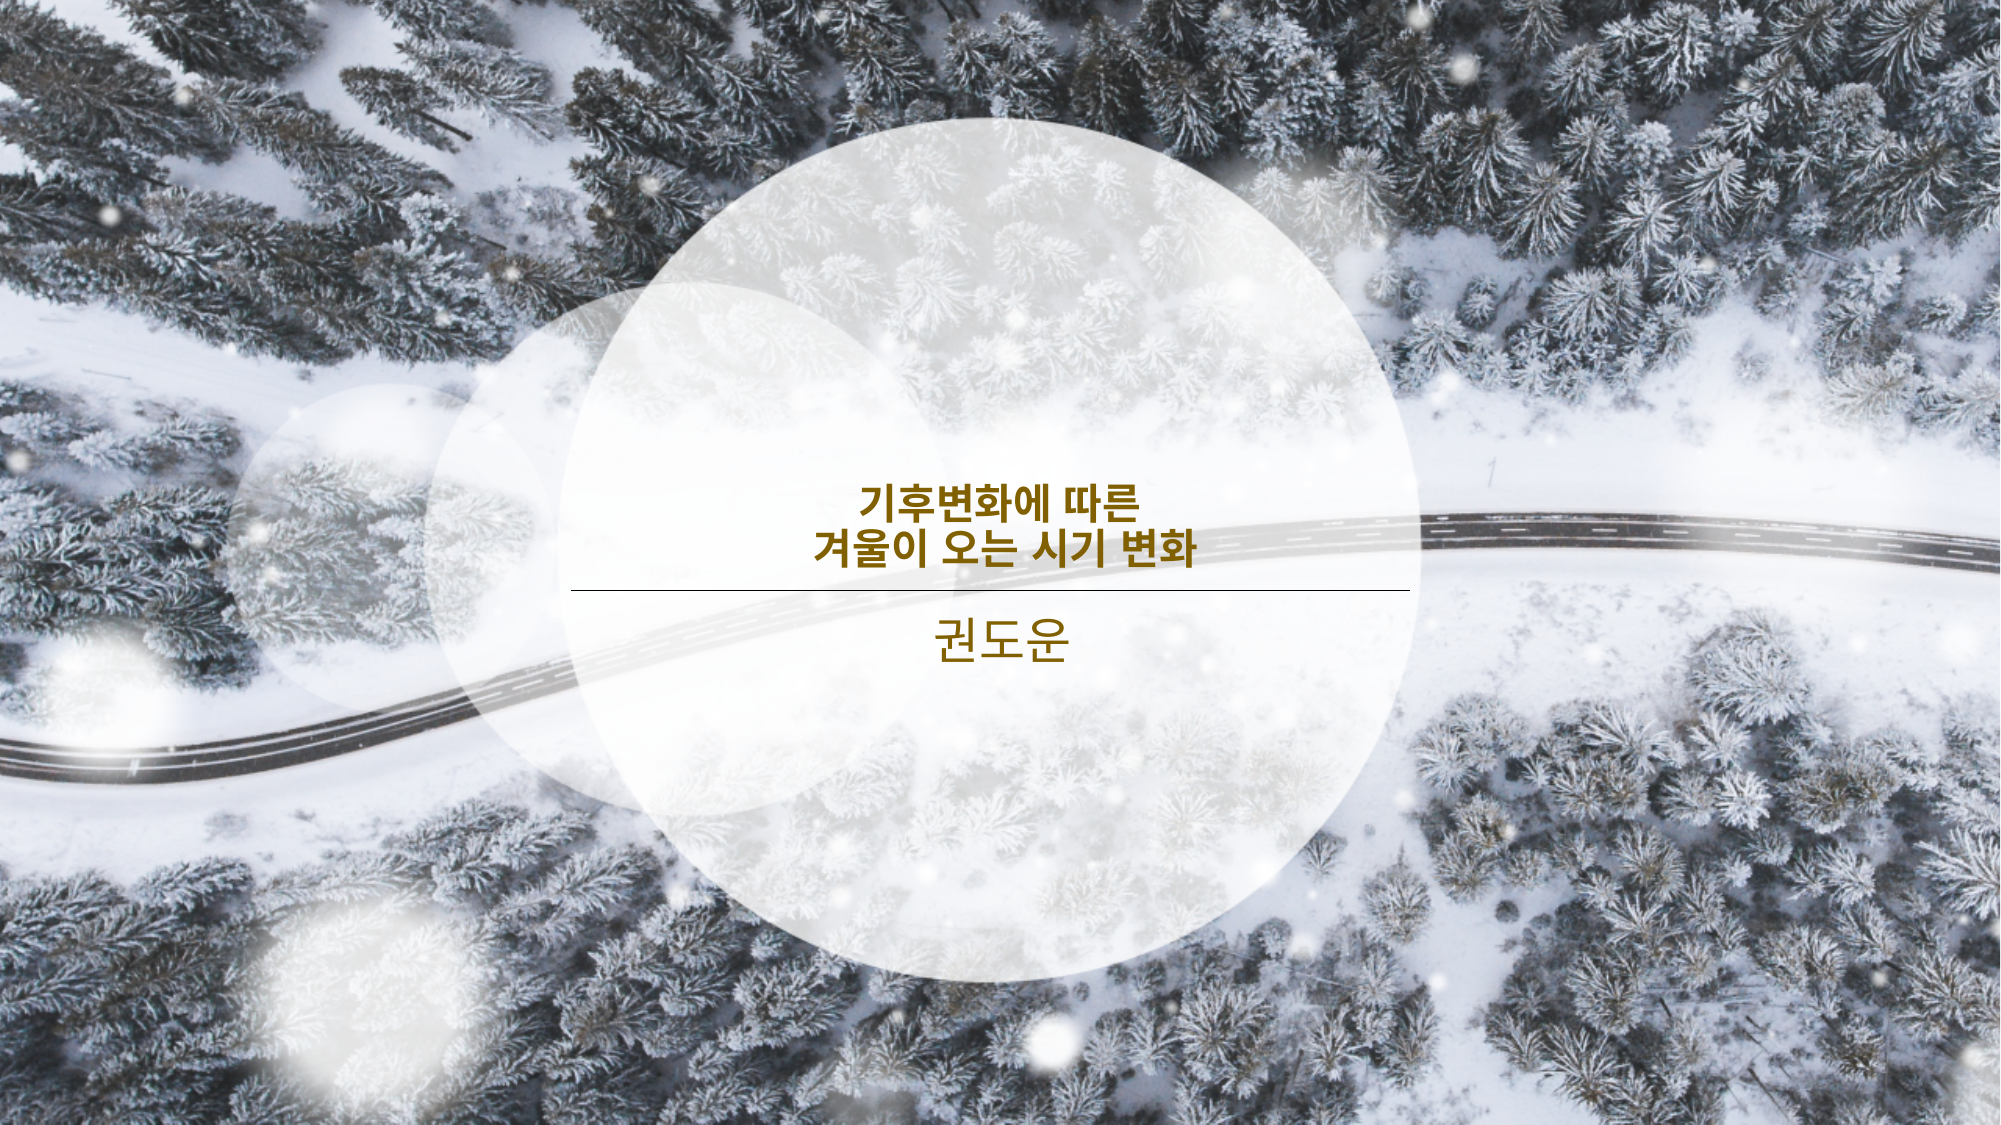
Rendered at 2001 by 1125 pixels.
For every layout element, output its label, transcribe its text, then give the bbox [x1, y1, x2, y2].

title 기후변화에 따른 겨울이 오는 시기 변화 [460, 475, 1552, 582]
picture [0, 0, 2001, 1125]
subtitle 권도운 [533, 608, 1472, 693]
